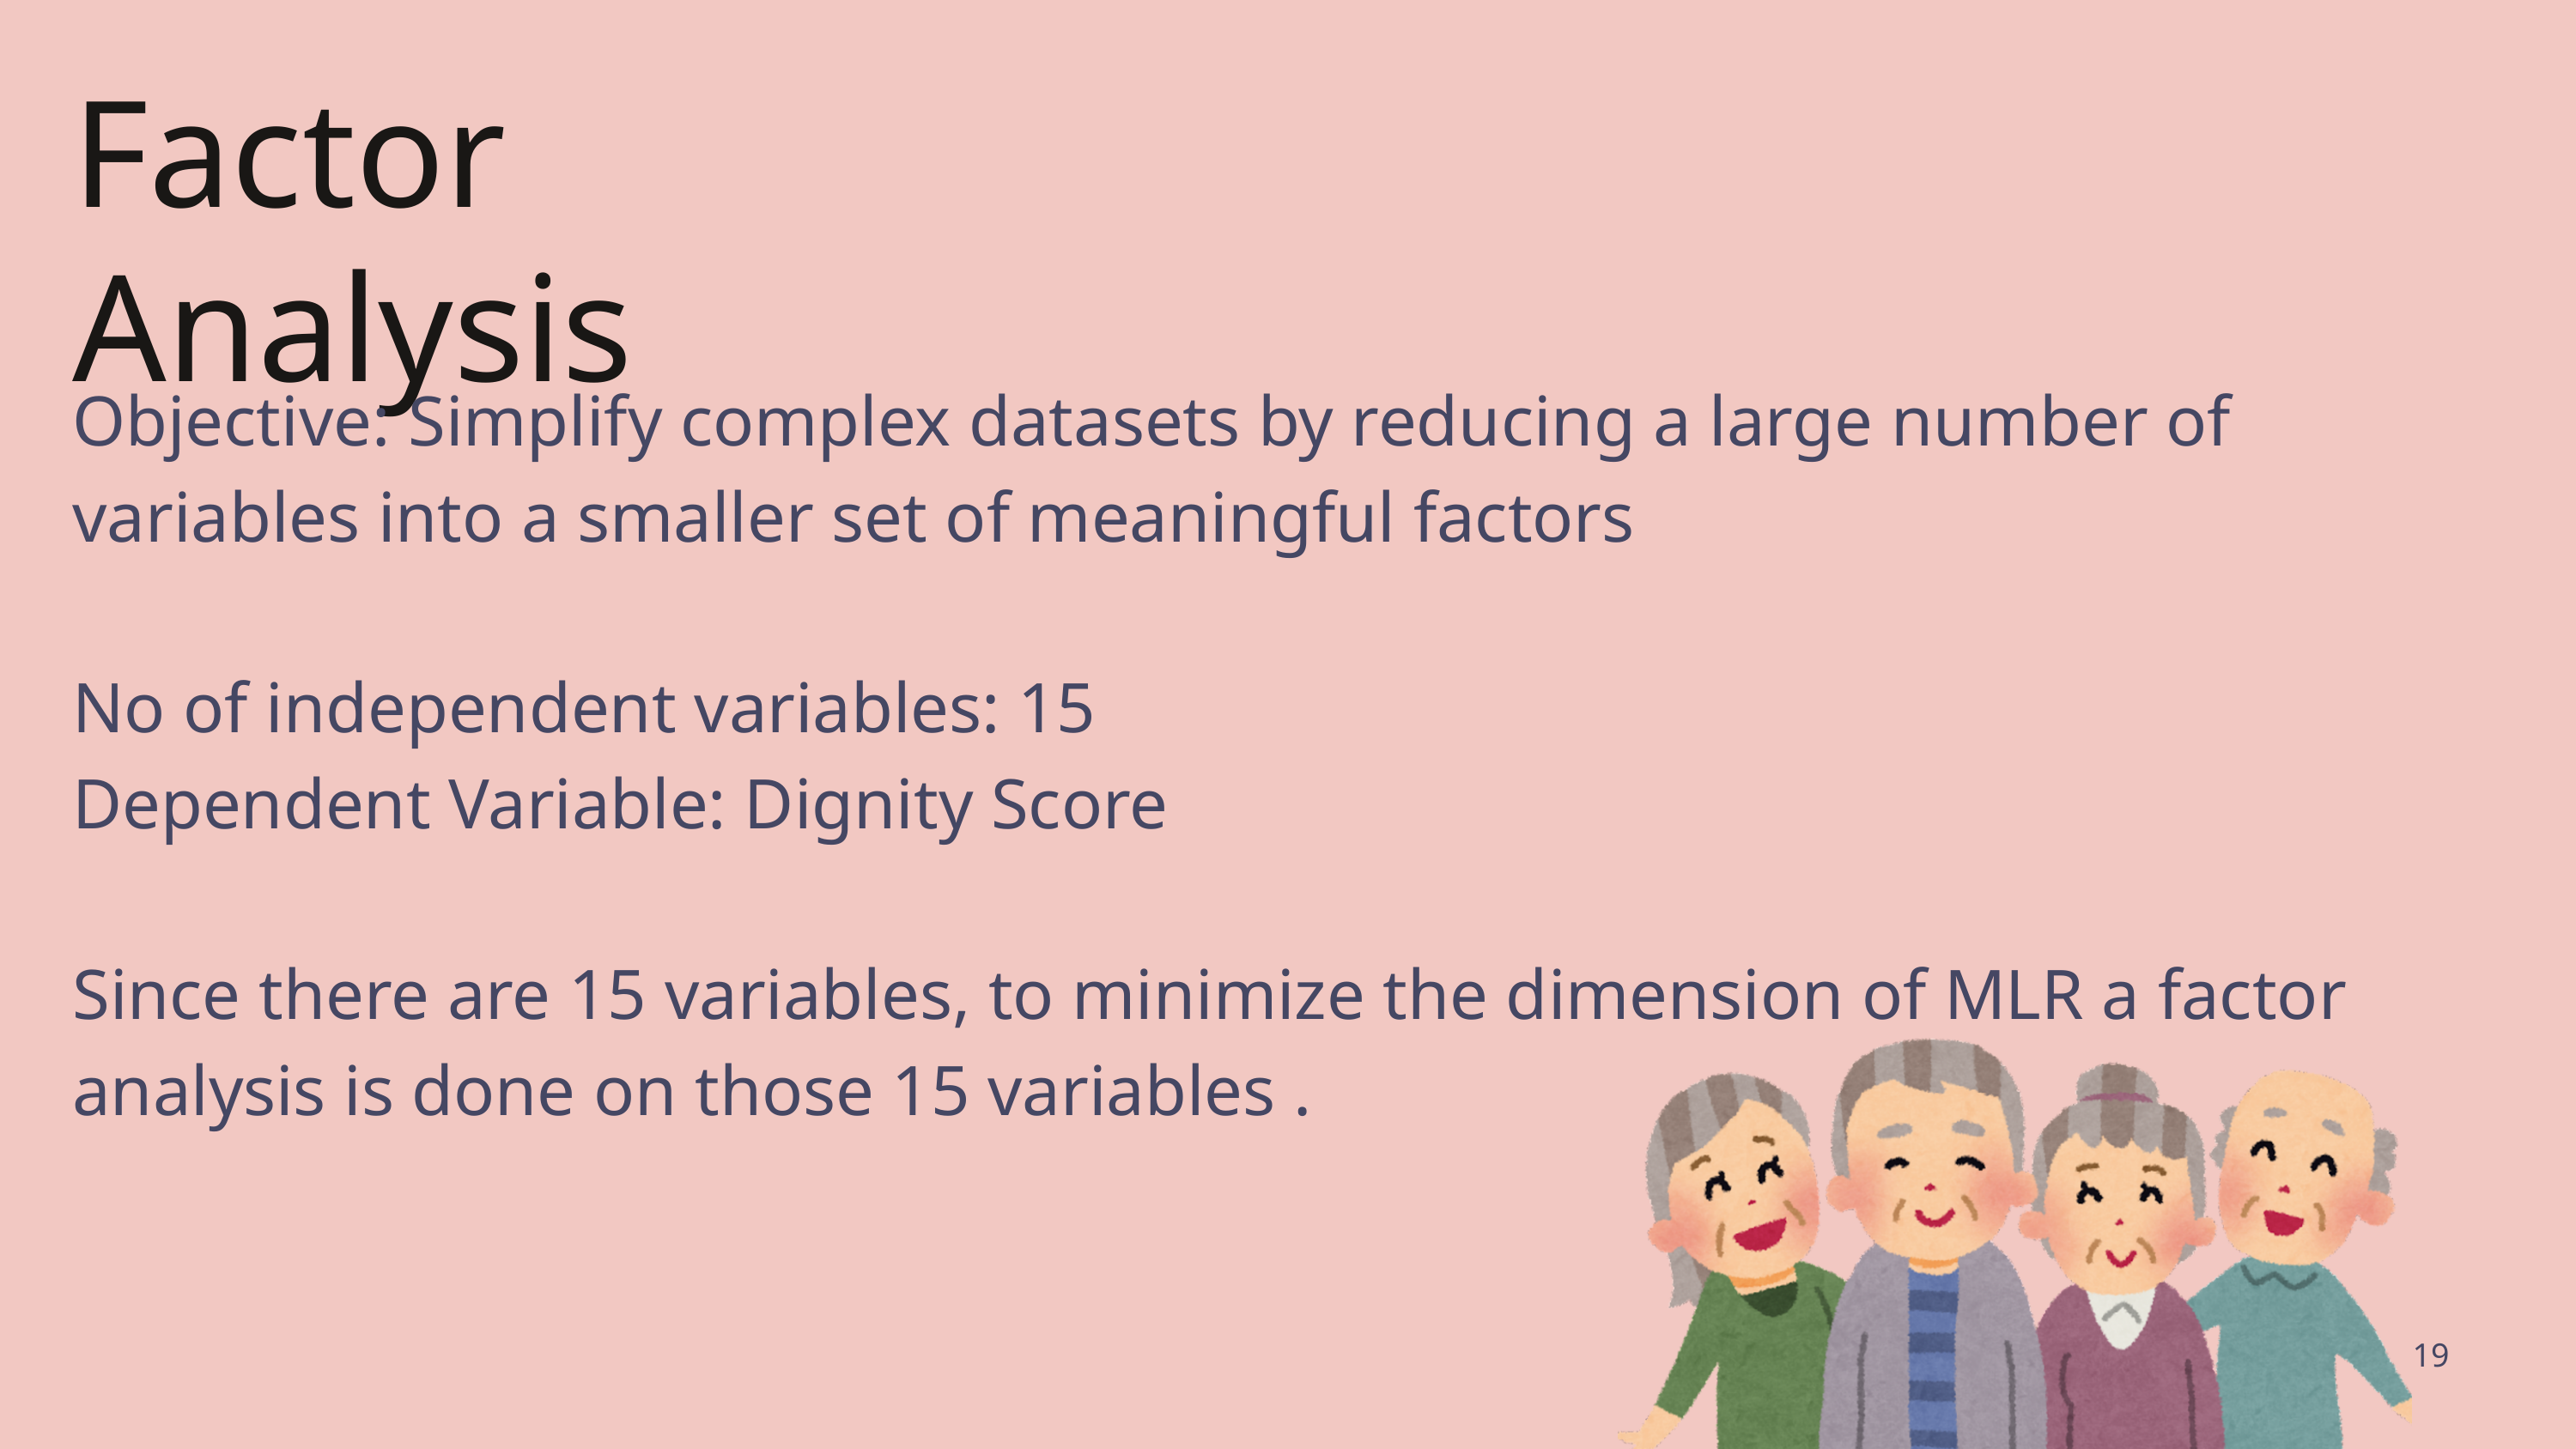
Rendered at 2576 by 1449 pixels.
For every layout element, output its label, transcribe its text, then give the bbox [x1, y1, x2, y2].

text_box 19 [2412, 1223, 2450, 1373]
text_box [1618, 1225, 2412, 1449]
text_box Objective: Simplify complex datasets by reducing a large number of variables into a smaller set of meaningful factors No of independent variables: 15 Dependent Variable: Dignity Score Since there are 15 variables, to minimize the dimension of MLR a factor analysis is done on those 15 variables . [72, 364, 2517, 1225]
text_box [72, 60, 1006, 318]
